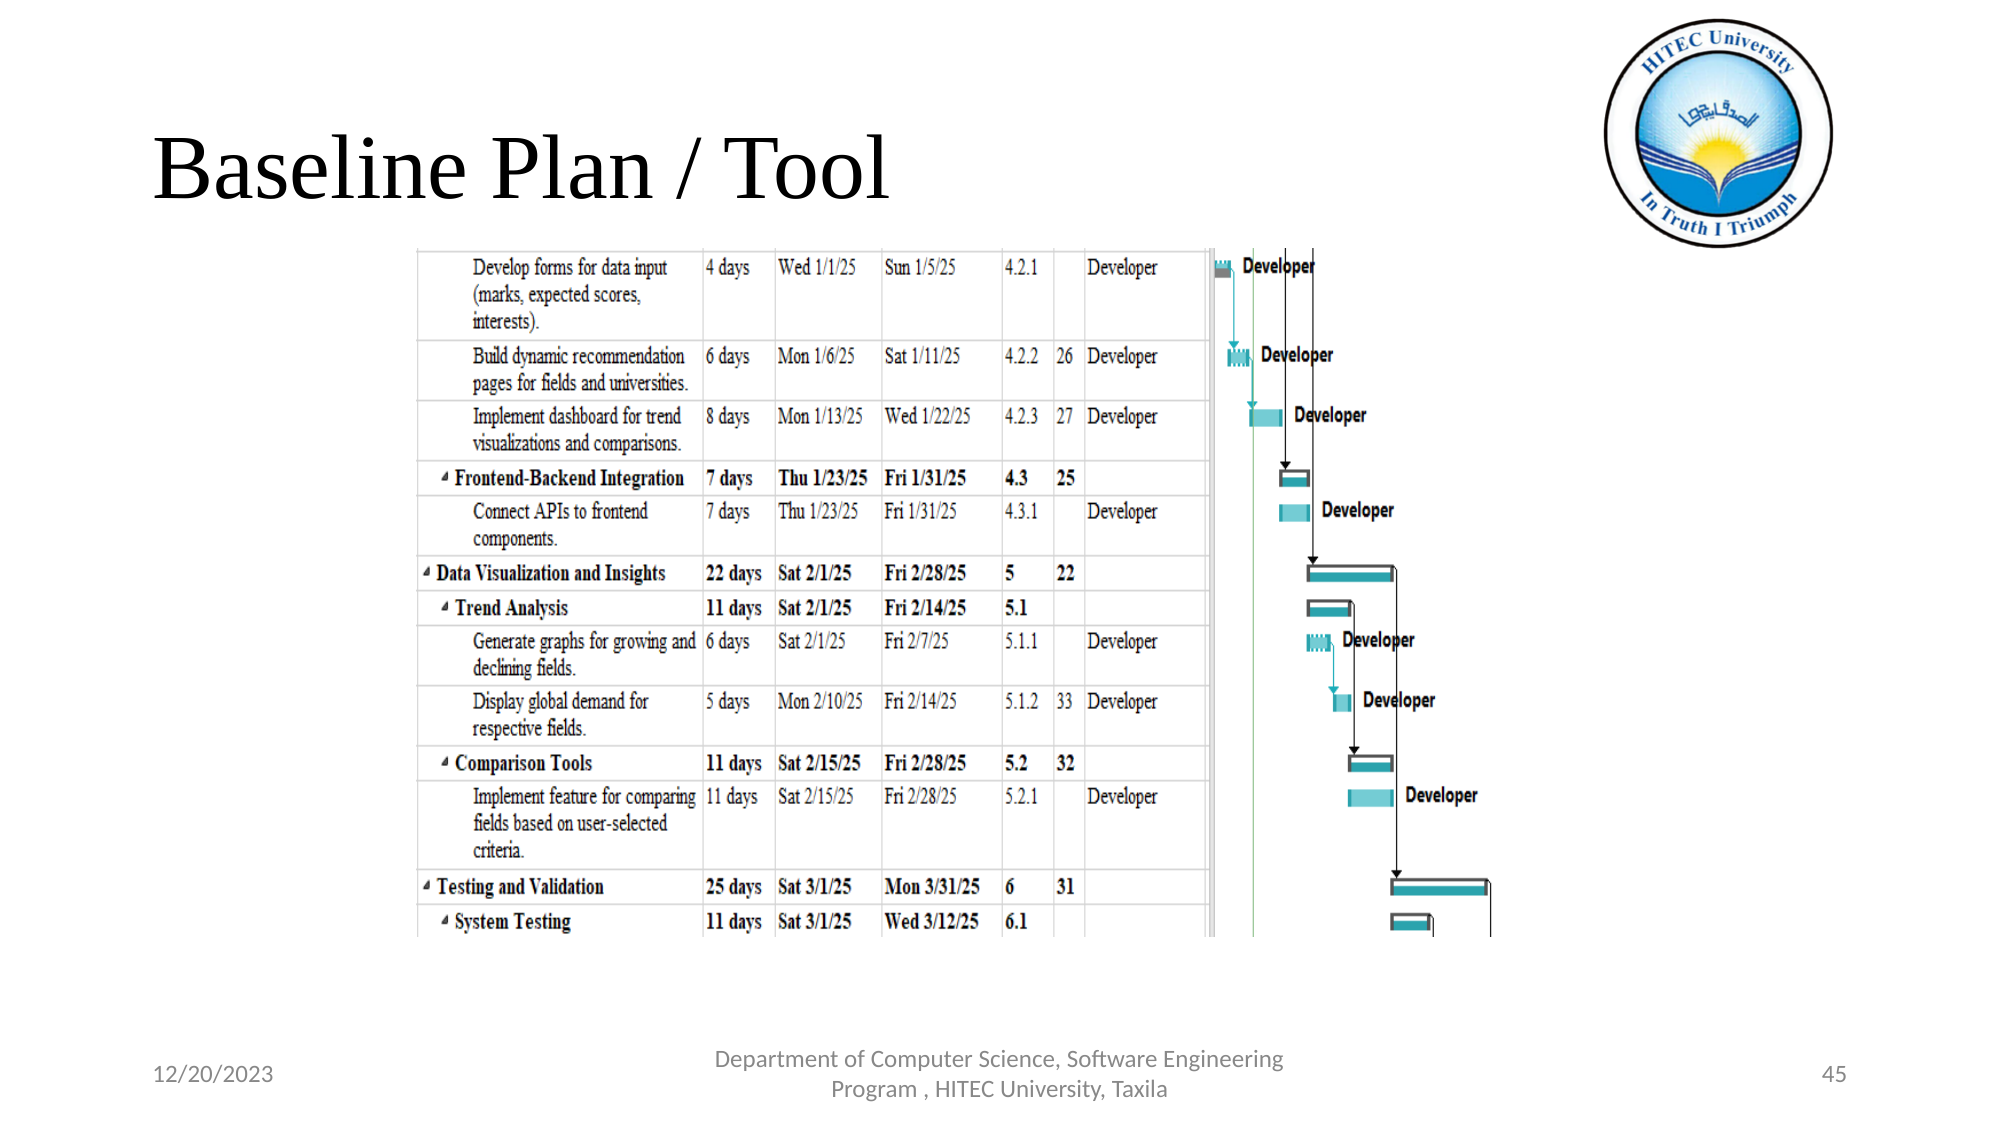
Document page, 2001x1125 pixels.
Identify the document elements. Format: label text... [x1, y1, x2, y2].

slide_number 45 [1412, 1042, 1863, 1103]
title Baseline Plan / Tool [137, 59, 1863, 278]
picture [416, 248, 1505, 937]
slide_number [137, 1042, 588, 1103]
picture [1603, 18, 1834, 250]
footer Department of Computer Science, Software Engineering Program , HITEC University, Taxila [662, 1042, 1338, 1103]
